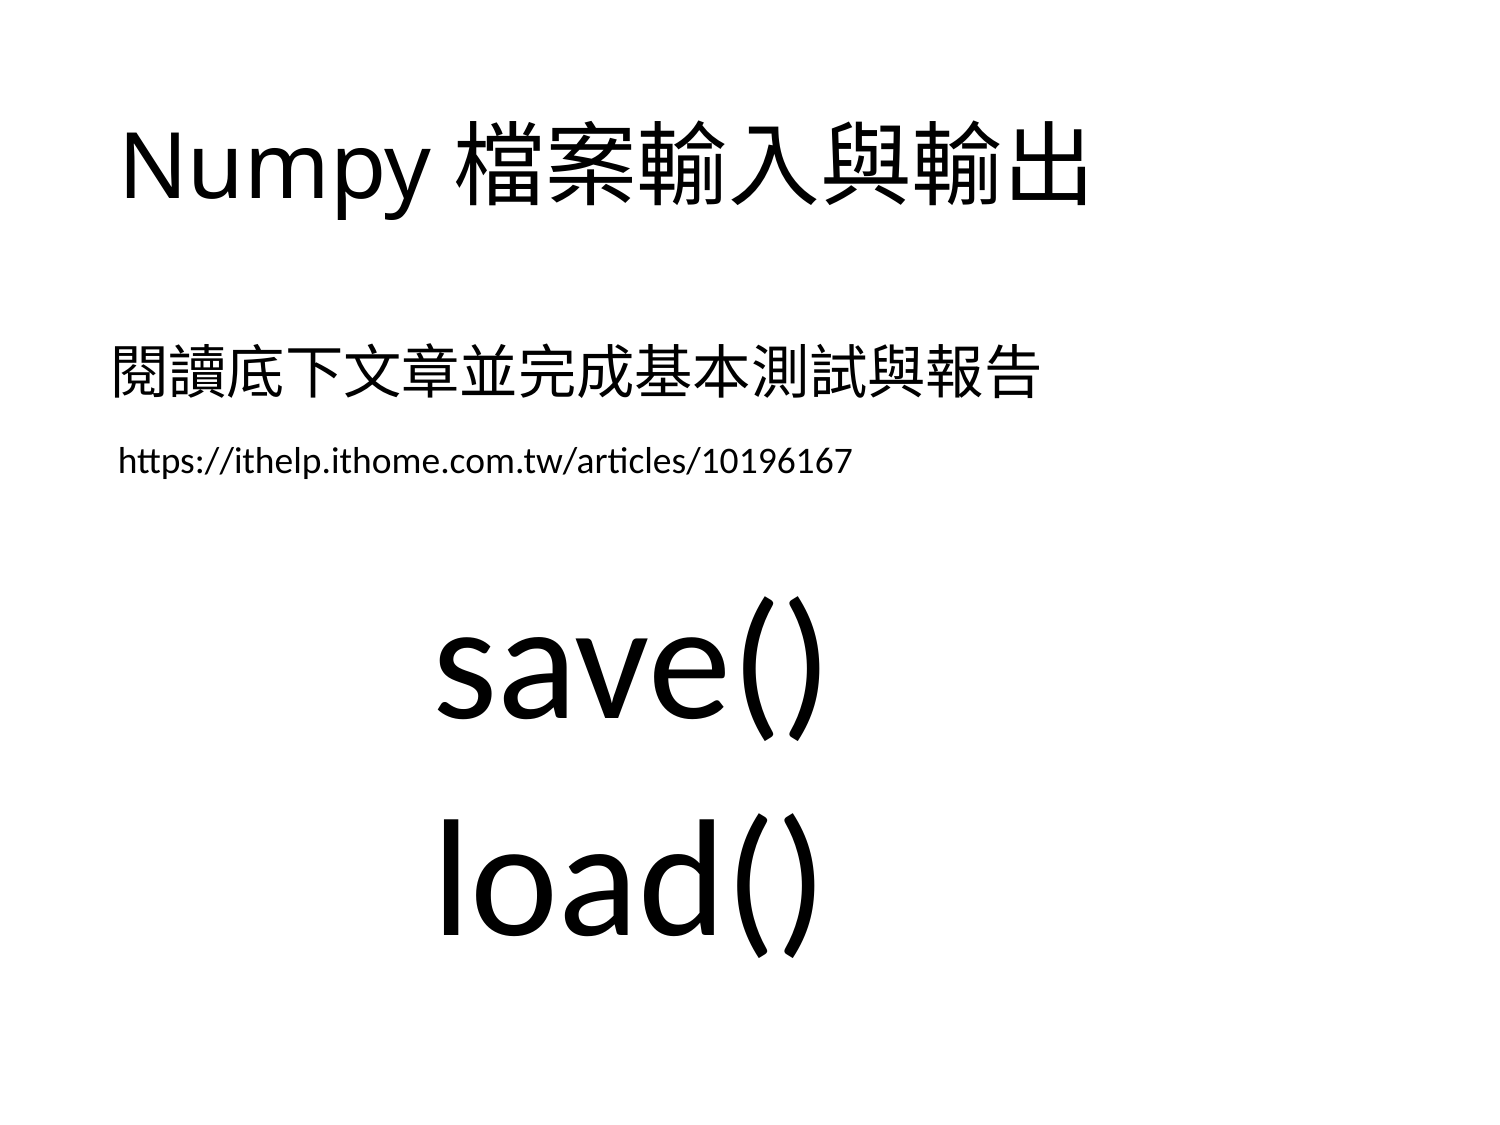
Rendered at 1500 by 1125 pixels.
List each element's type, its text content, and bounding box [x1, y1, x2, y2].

text_box 閱讀底下文章並完成基本測試與報告 [95, 327, 1058, 413]
text_box https://ithelp.ithome.com.tw/articles/10196167 [103, 428, 899, 489]
text_box save() [417, 544, 848, 759]
title Numpy檔案輸入與輸出 [103, 59, 1397, 278]
text_box load() [417, 761, 843, 976]
